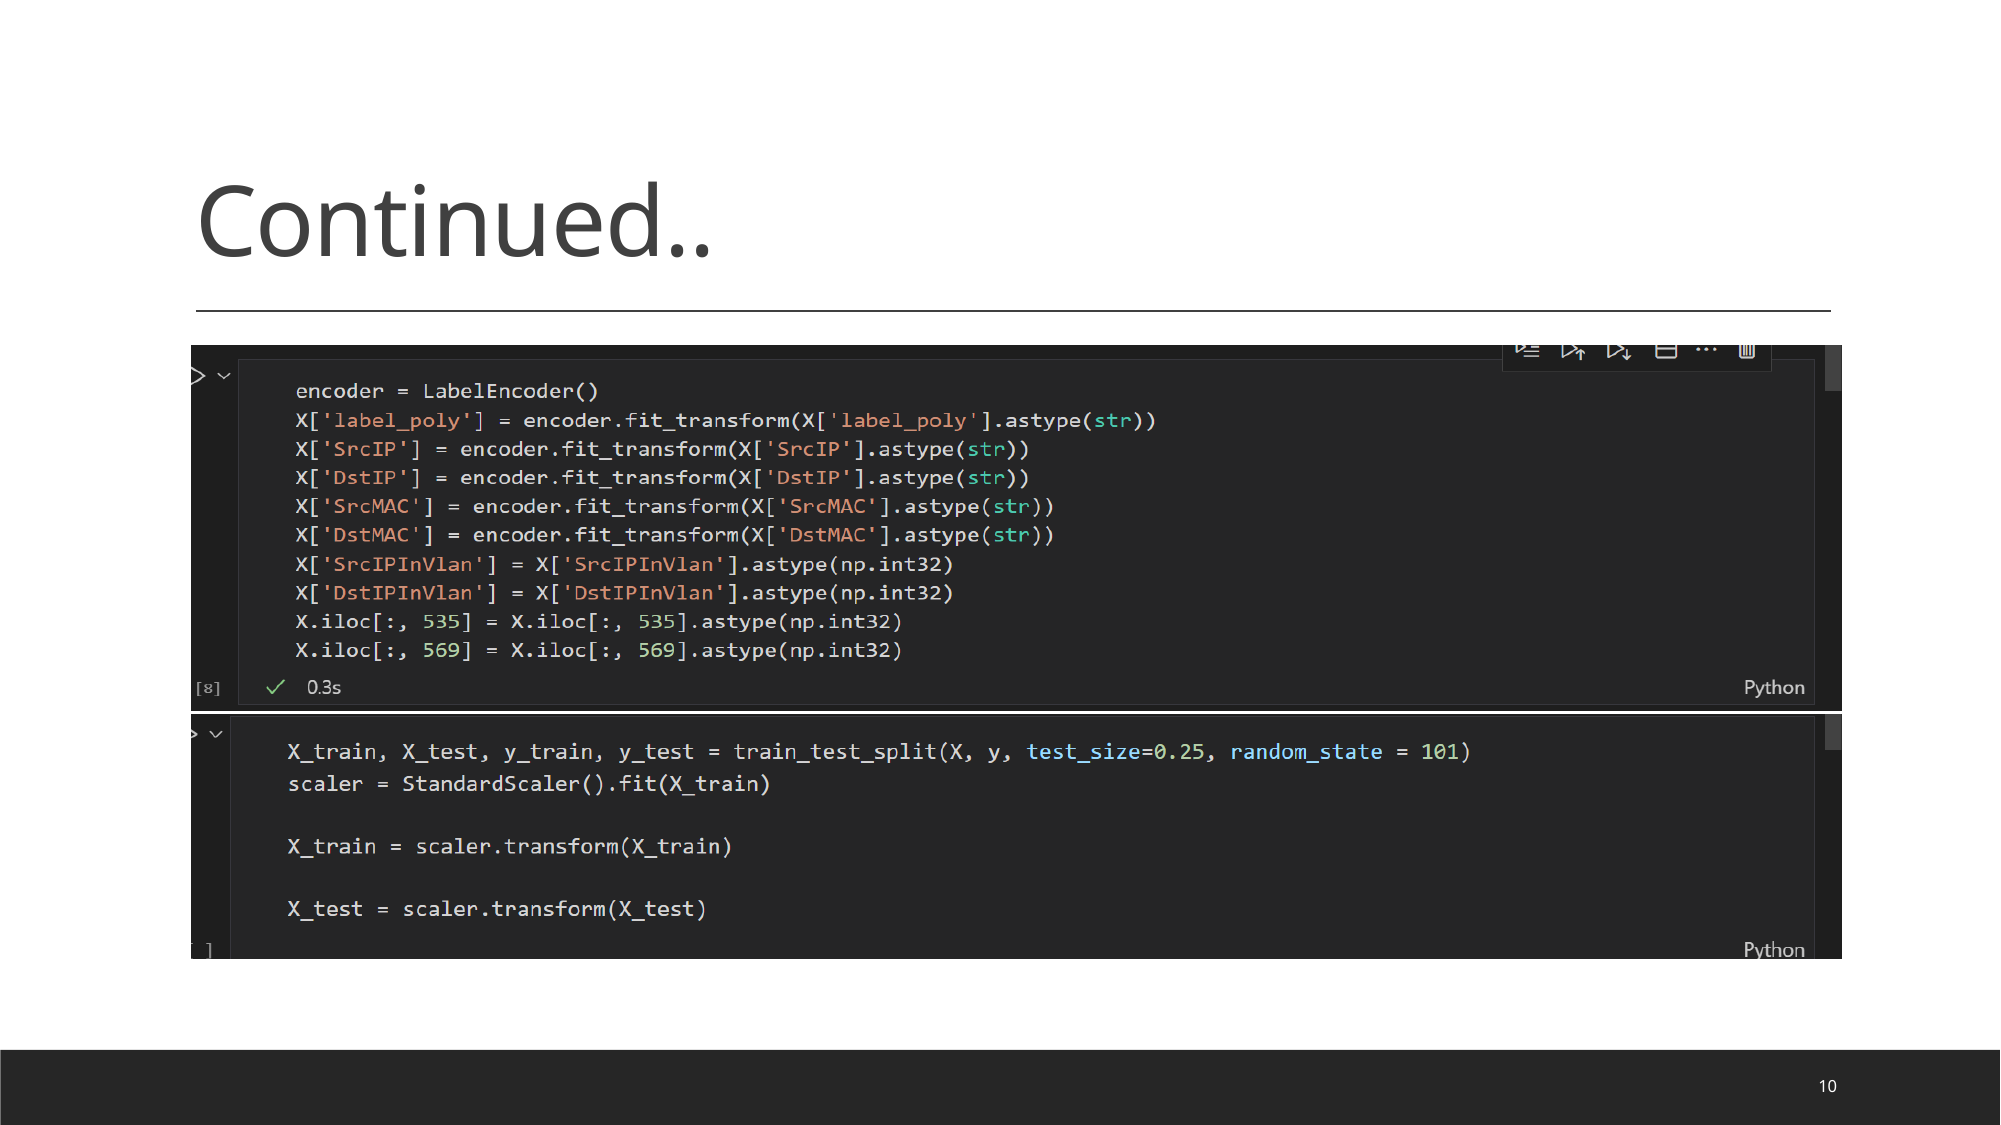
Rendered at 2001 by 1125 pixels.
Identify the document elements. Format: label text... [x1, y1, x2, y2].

picture [191, 345, 1843, 712]
picture [191, 714, 1843, 960]
title Continued.. [180, 47, 1830, 285]
slide_number 10 [1803, 1057, 1932, 1118]
